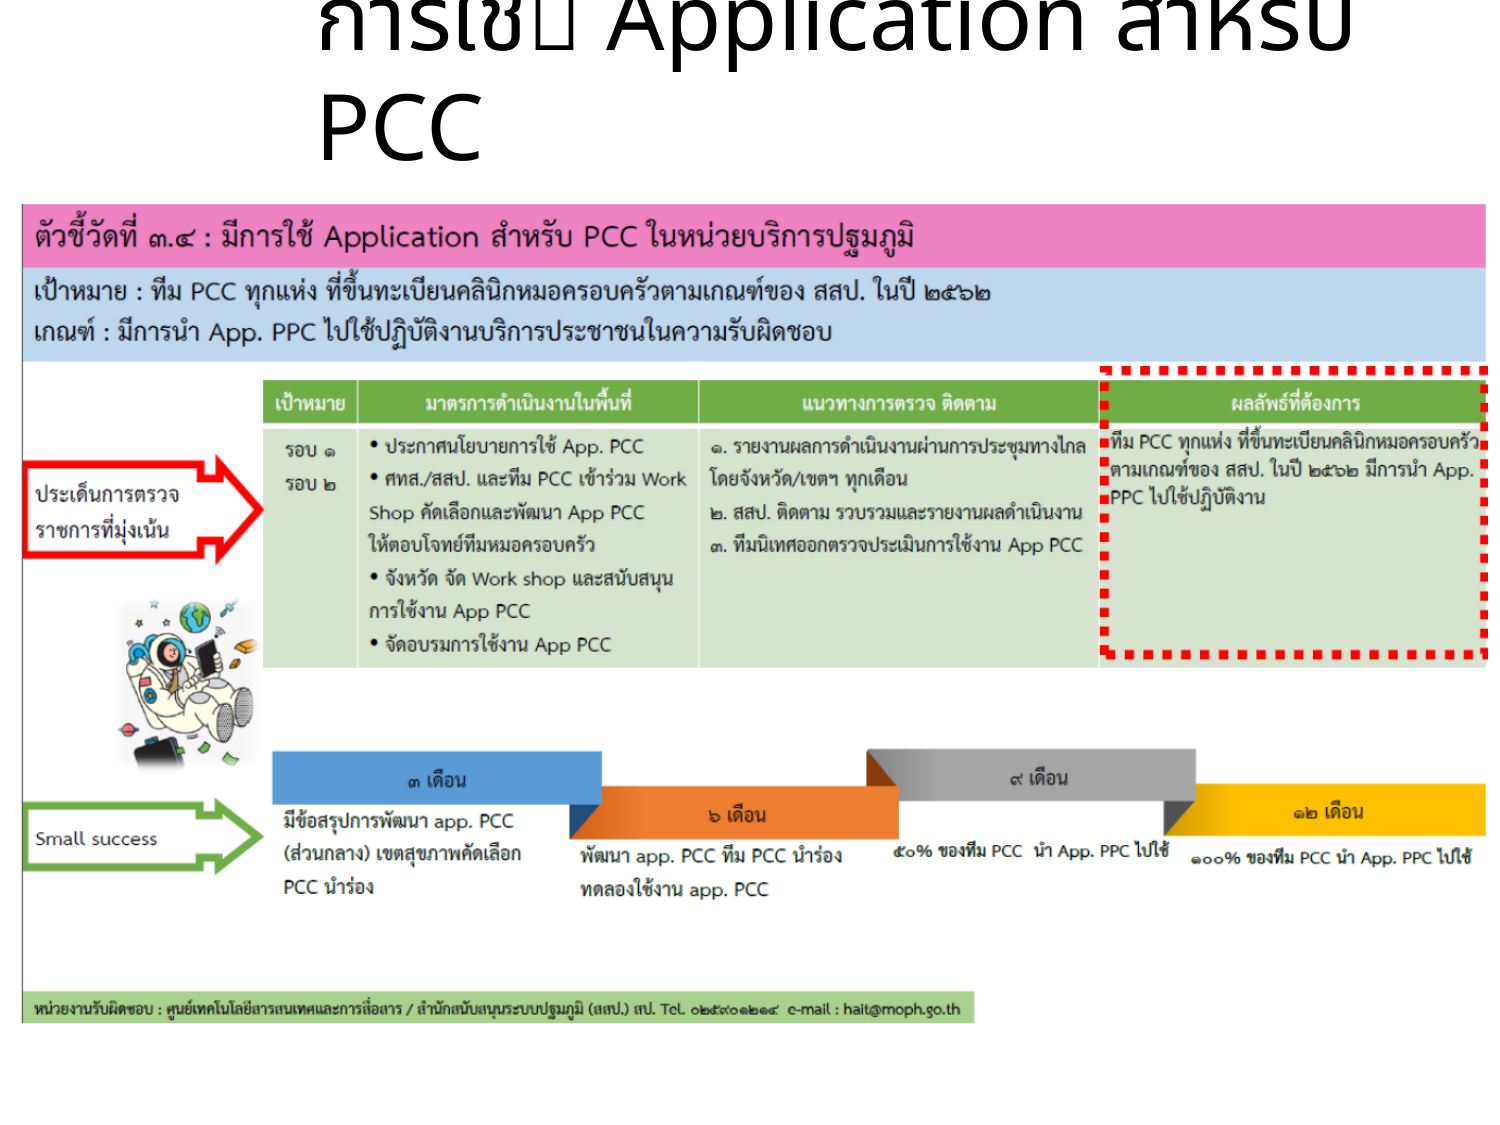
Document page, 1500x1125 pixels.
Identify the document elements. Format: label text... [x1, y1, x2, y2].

picture [12, 176, 1488, 1046]
title การใช Application สําหรับ PCC [300, 0, 1469, 138]
